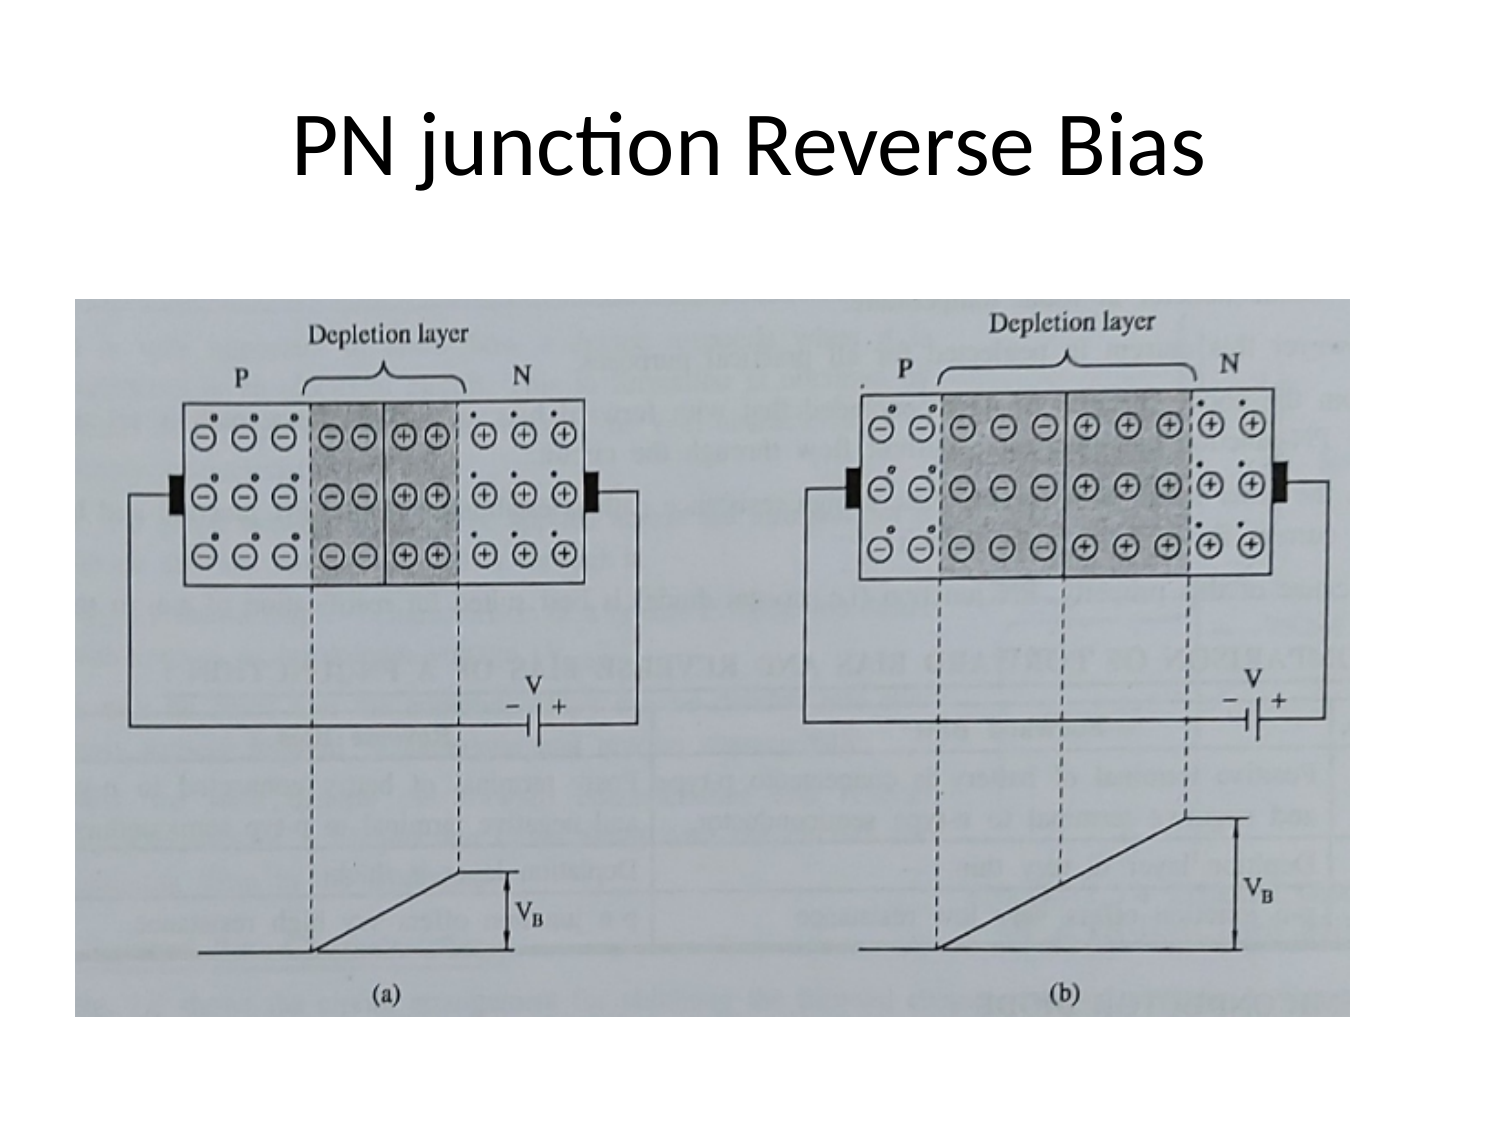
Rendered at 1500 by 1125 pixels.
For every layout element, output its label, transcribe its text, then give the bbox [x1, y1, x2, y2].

title PN junction Reverse Bias [75, 45, 1425, 233]
picture [74, 299, 1351, 1018]
